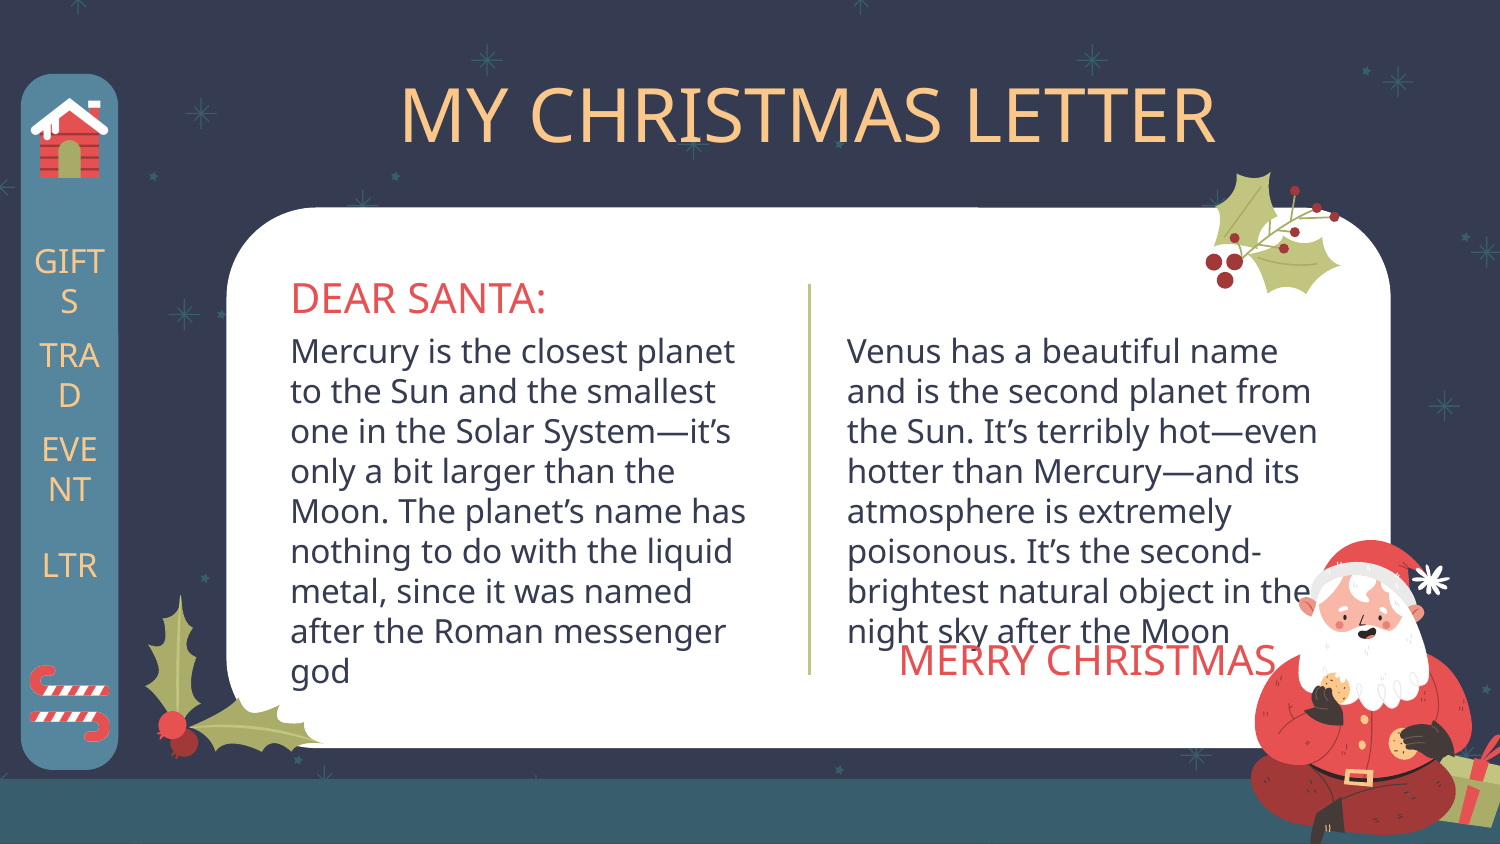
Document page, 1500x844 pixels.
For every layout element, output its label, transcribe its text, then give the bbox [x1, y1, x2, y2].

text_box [1204, 171, 1342, 295]
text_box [143, 589, 316, 759]
title LTR [29, 517, 110, 612]
subtitle DEAR SANTA: [290, 263, 772, 331]
picture [29, 98, 110, 178]
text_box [1239, 539, 1500, 844]
subtitle Mercury is the closest planet to the Sun and the smallest one in the Solar System—it’s only a bit larger than the Moon. The planet’s name has nothing to do with the liquid metal, since it was named after the Roman messenger god [290, 331, 772, 626]
subtitle Venus has a beautiful name and is the second planet from the Sun. It’s terribly hot—even hotter than Mercury—and its atmosphere is extremely poisonous. It’s the second-brightest natural object in the night sky after the Moon [846, 330, 1329, 625]
subtitle MERRY CHRISTMAS [846, 625, 1234, 693]
title TRAD [29, 327, 110, 421]
picture [30, 640, 110, 767]
title EVENT [29, 421, 110, 516]
title MY CHRISTMAS LETTER [235, 66, 1382, 160]
text_box [226, 207, 1391, 749]
title GIFTS [29, 233, 110, 327]
